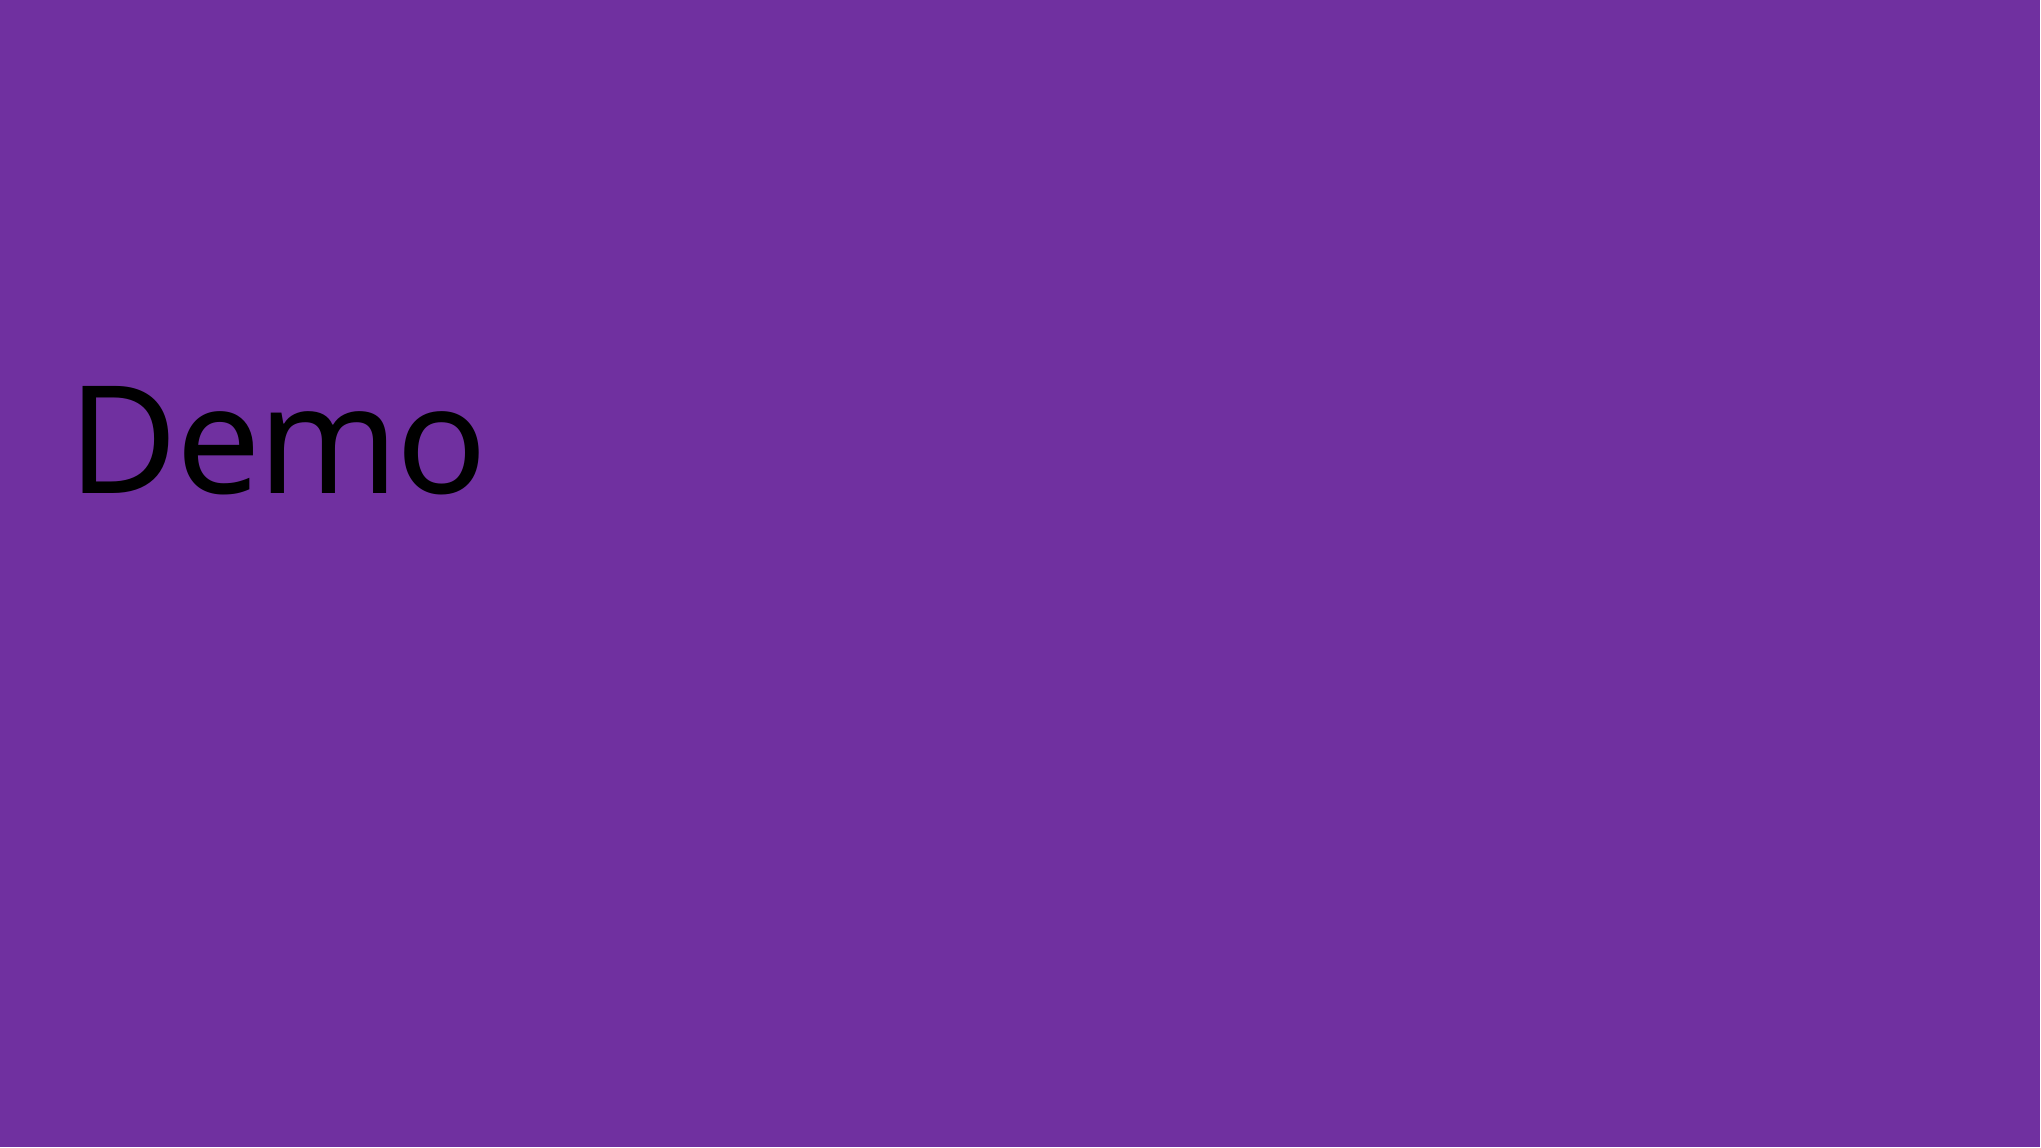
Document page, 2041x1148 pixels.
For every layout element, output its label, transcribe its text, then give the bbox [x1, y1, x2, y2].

title Demo [45, 348, 1695, 543]
